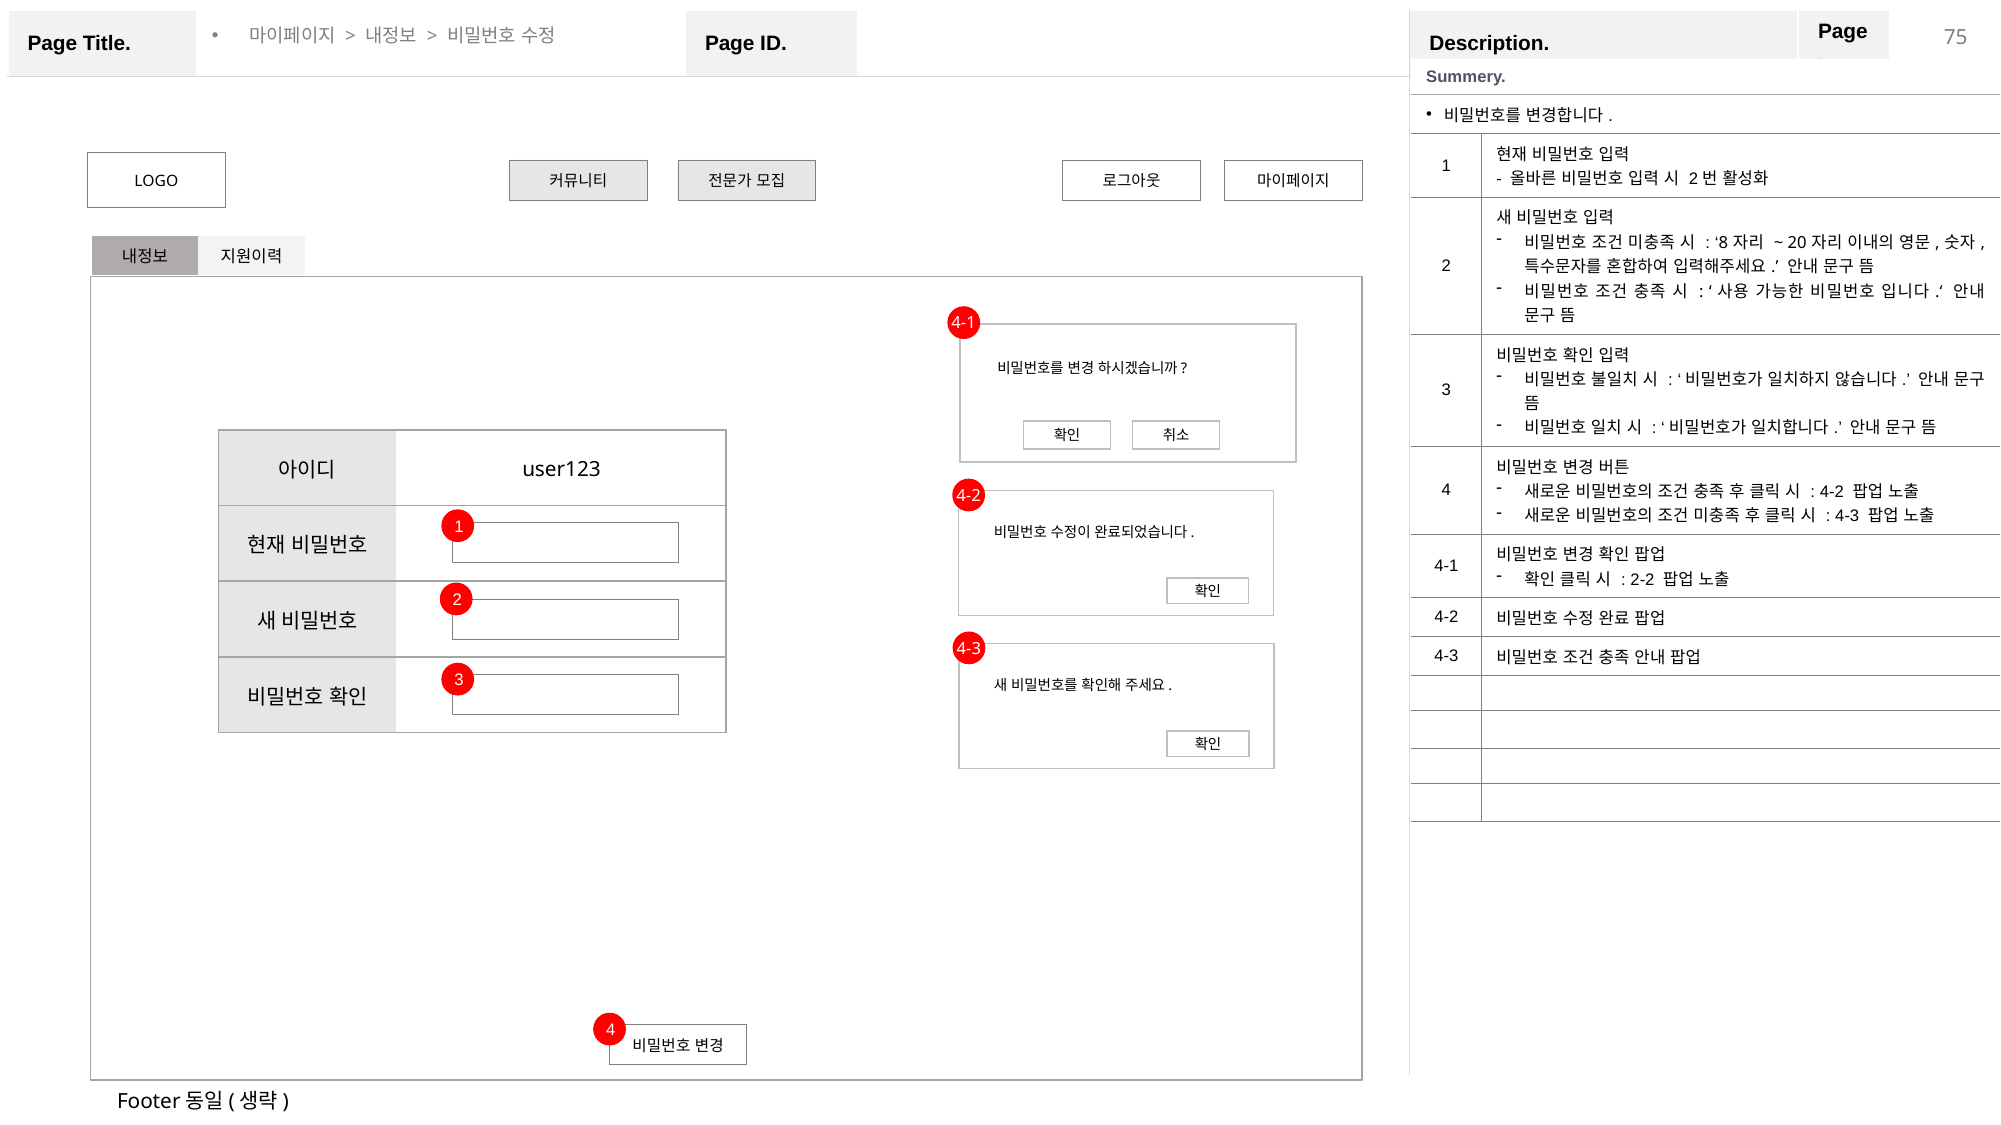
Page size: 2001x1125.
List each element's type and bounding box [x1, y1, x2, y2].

table_cell [1411, 134, 1481, 197]
table_cell [1482, 711, 2000, 748]
table_cell [1411, 447, 1481, 534]
table_cell [1411, 676, 1481, 710]
text_box [1061, 159, 1201, 201]
table_cell [1482, 335, 2000, 446]
table_cell [1482, 784, 2000, 821]
table_cell [219, 506, 725, 580]
table_header [1411, 59, 2000, 94]
list [196, 18, 684, 55]
text_box [86, 151, 226, 209]
table_cell [1411, 335, 1481, 446]
table_cell [1411, 198, 1481, 334]
text_box [1223, 159, 1363, 201]
table_cell [219, 582, 725, 656]
table_cell [1411, 711, 1481, 748]
table_cell [1482, 198, 2000, 334]
table_header [92, 236, 305, 275]
table_cell [1411, 749, 1481, 783]
text_box [90, 276, 1363, 1120]
table_header [219, 431, 725, 505]
text_box [509, 159, 816, 200]
table_cell [1482, 749, 2000, 783]
table_cell [1482, 535, 2000, 597]
table_cell [1482, 676, 2000, 710]
table_cell [1482, 447, 2000, 534]
table_cell [1411, 784, 1481, 821]
table_cell [1411, 598, 1481, 636]
table_cell [1411, 95, 2000, 133]
table_cell [1411, 637, 1481, 675]
table_cell [1411, 535, 1481, 597]
table_cell [1482, 598, 2000, 636]
table_cell [1482, 637, 2000, 675]
table_cell [1482, 134, 2000, 197]
table_cell [219, 658, 725, 732]
